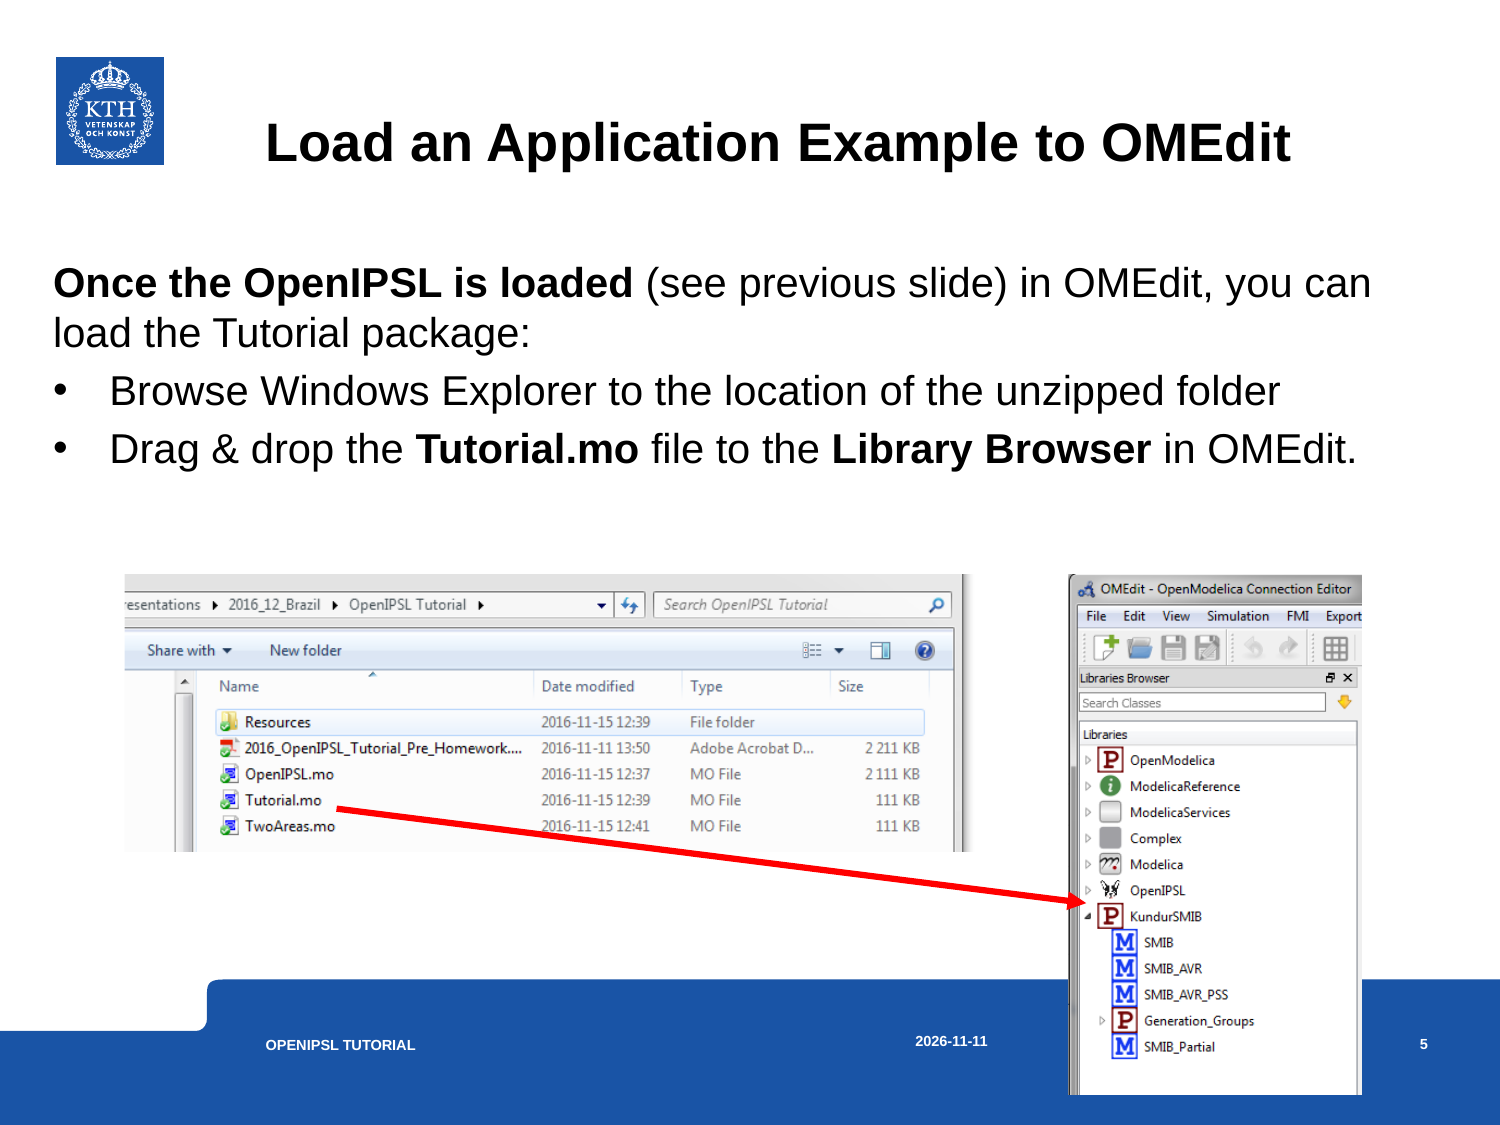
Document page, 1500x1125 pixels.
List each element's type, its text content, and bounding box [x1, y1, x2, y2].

title Load an Application Example to OMEdit [265, 63, 1404, 173]
list Once the OpenIPSL is loaded (see previous slide) in OMEdit, you can load the Tutorial package: Browse Windows Explorer to the location of the unzipped folder Drag & drop the Tutorial.mo file to the Library Browser in OMEdit. [53, 255, 1404, 929]
text_box [76, 270, 1402, 926]
picture [1068, 573, 1363, 1096]
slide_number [915, 1031, 1063, 1092]
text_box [336, 808, 1087, 904]
picture [124, 573, 998, 852]
slide_number 5 [1367, 1034, 1428, 1095]
footer OpenIPSL Tutorial [265, 1034, 741, 1095]
